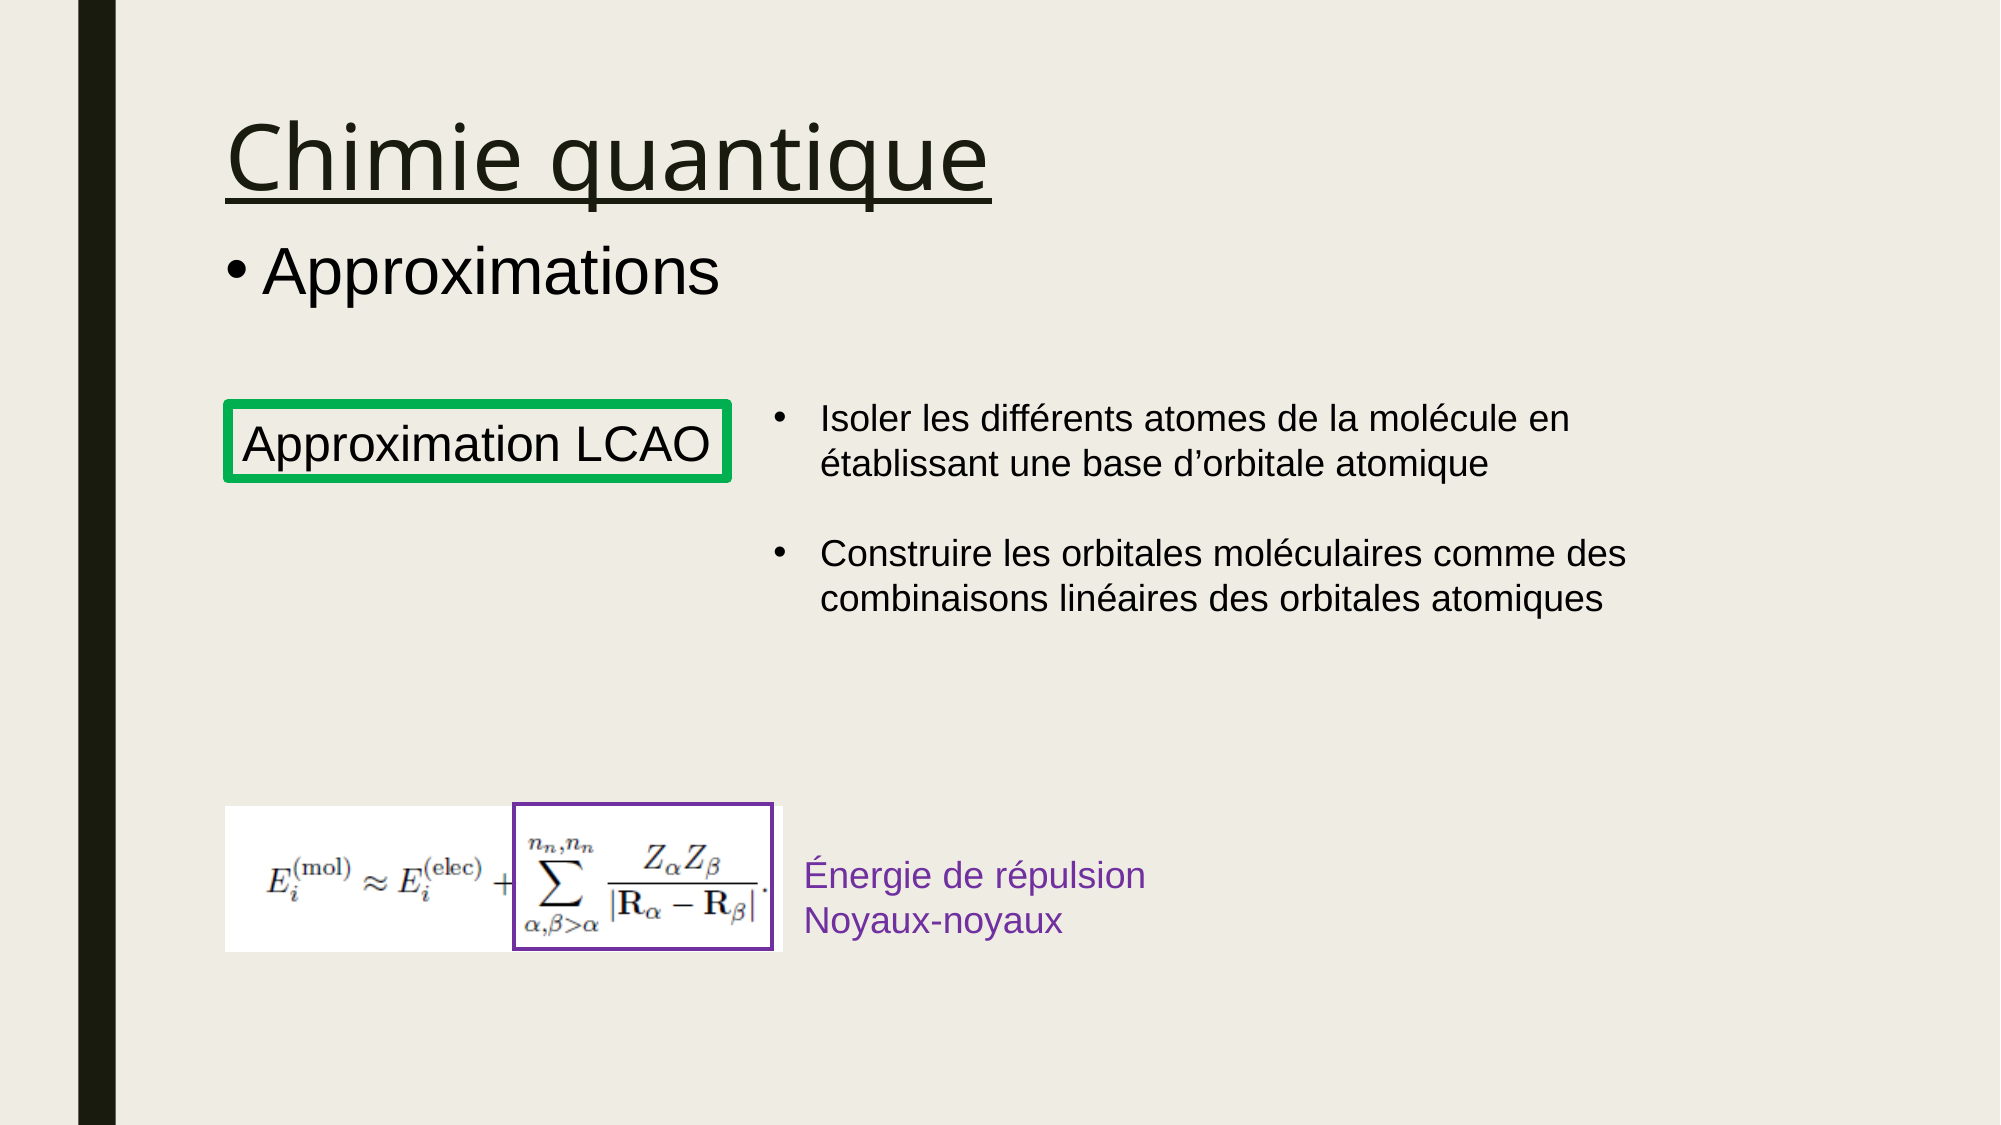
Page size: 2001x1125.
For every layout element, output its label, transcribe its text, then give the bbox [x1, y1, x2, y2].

text_box Énergie de répulsion Noyaux-noyaux [788, 843, 1162, 948]
subtitle Approximations [225, 226, 1800, 319]
picture [224, 805, 783, 952]
text_box Chimie quantique [225, 112, 1800, 226]
text_box Approximation LCAO [227, 403, 727, 479]
text_box Isoler les différents atomes de la molécule en établissant une base d’orbitale atomique Construire les orbitales moléculaires comme des combinaisons linéaires des orbitales atomiques [758, 386, 1755, 627]
